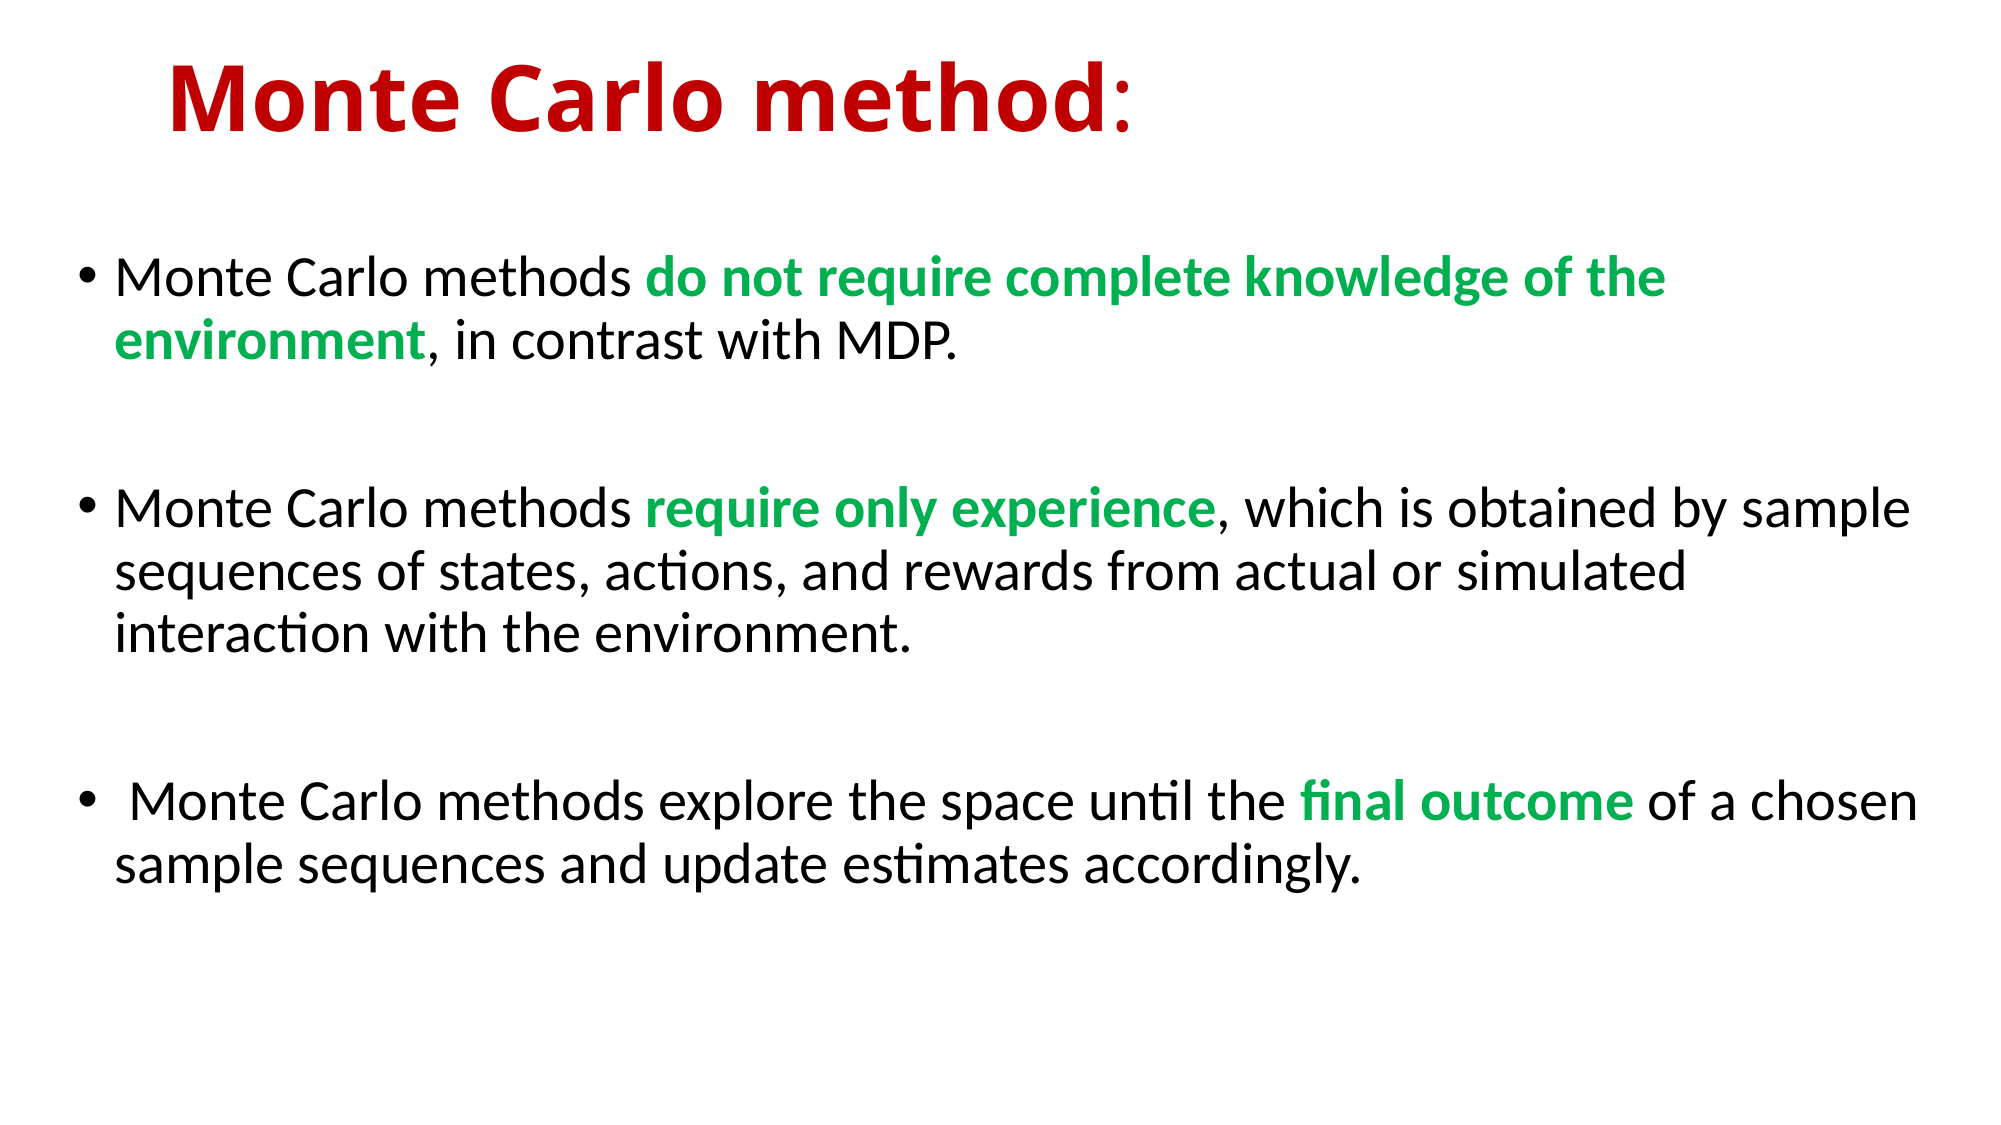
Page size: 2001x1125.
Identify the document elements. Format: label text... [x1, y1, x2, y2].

title Monte Carlo method: [150, 39, 1876, 164]
list Monte Carlo methods do not require complete knowledge of the environment, in contrast with MDP. Monte Carlo methods require only experience, which is obtained by sample sequences of states, actions, and rewards from actual or simulated interaction with the environment. Monte Carlo methods explore the space until the final outcome of a chosen sample sequences and update estimates accordingly. [62, 238, 1964, 1086]
